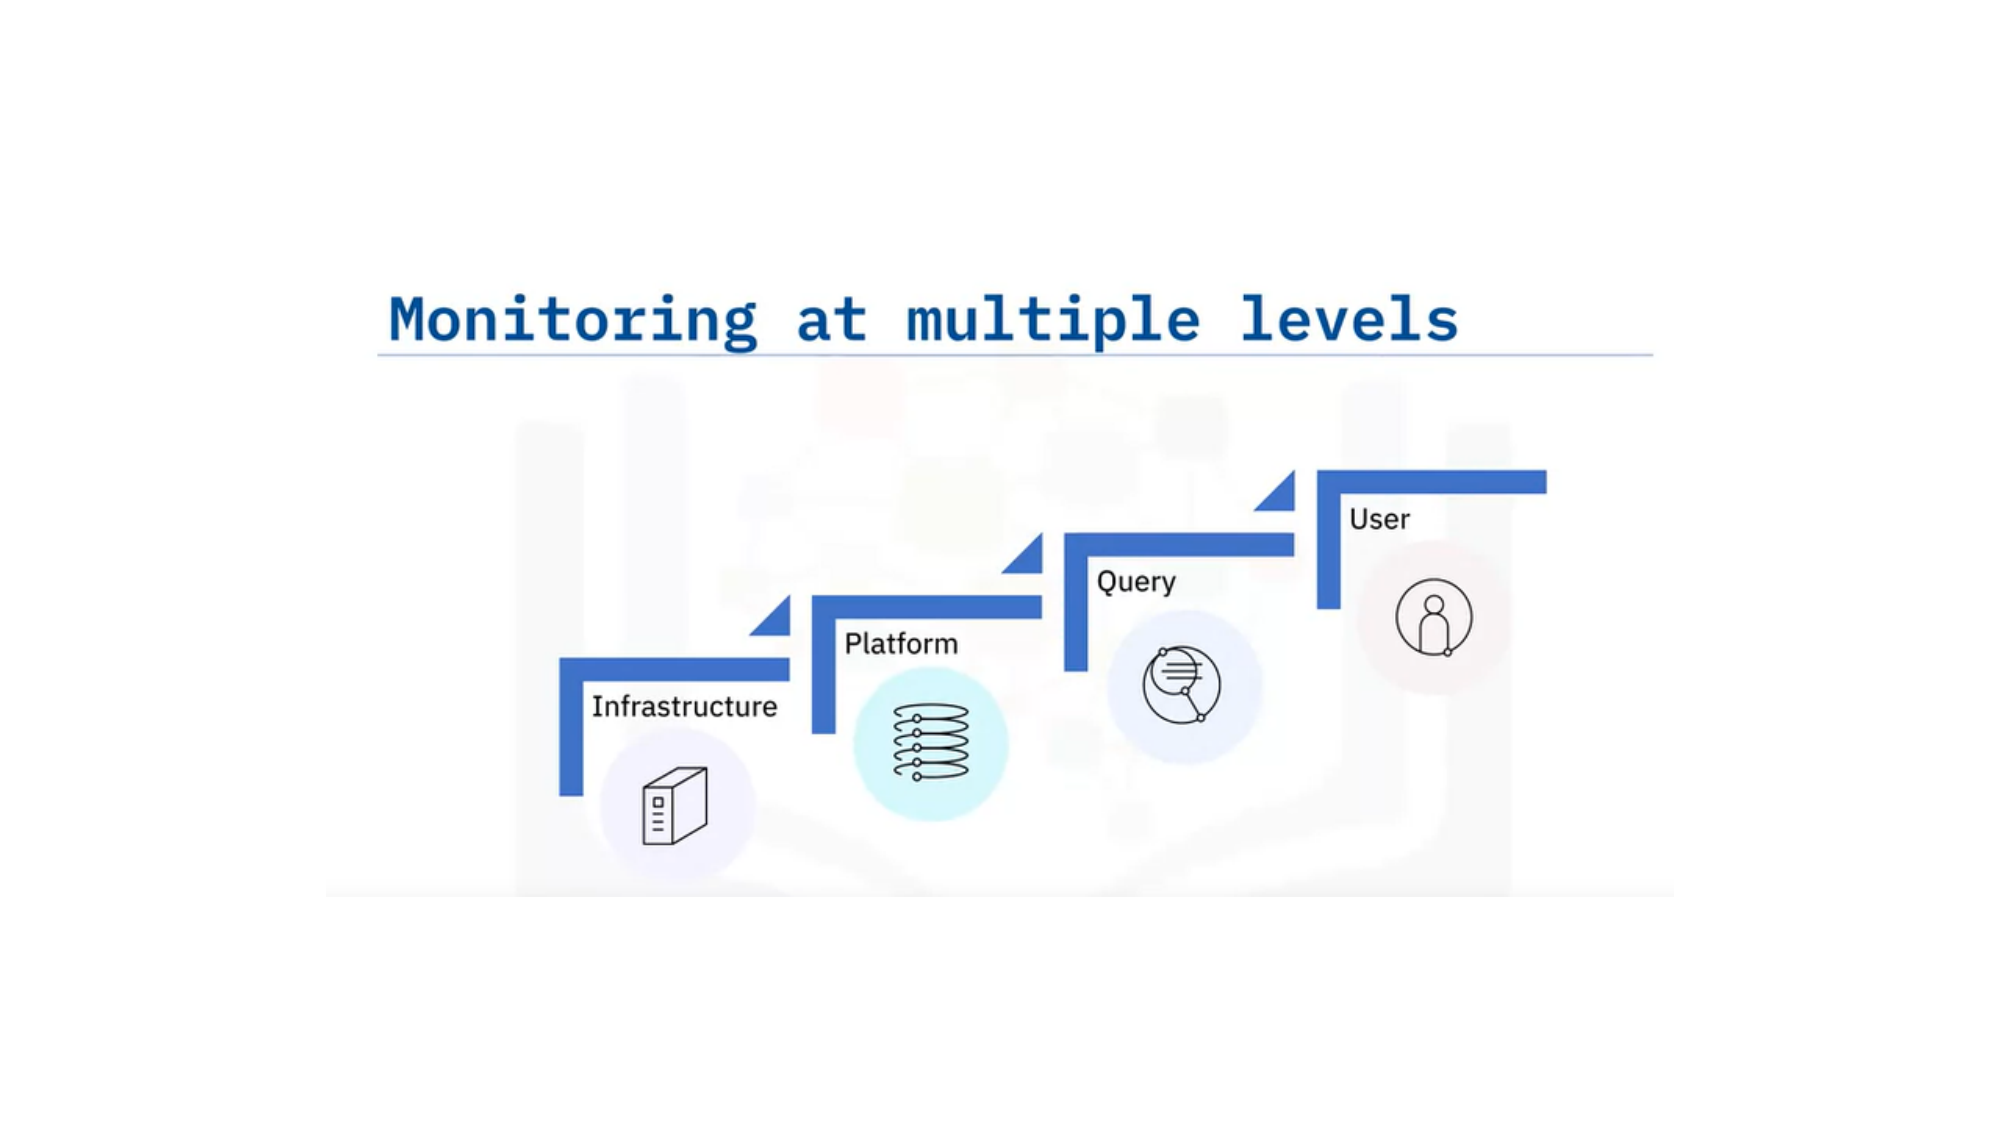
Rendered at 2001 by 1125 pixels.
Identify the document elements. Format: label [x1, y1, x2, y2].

picture [326, 228, 1674, 897]
